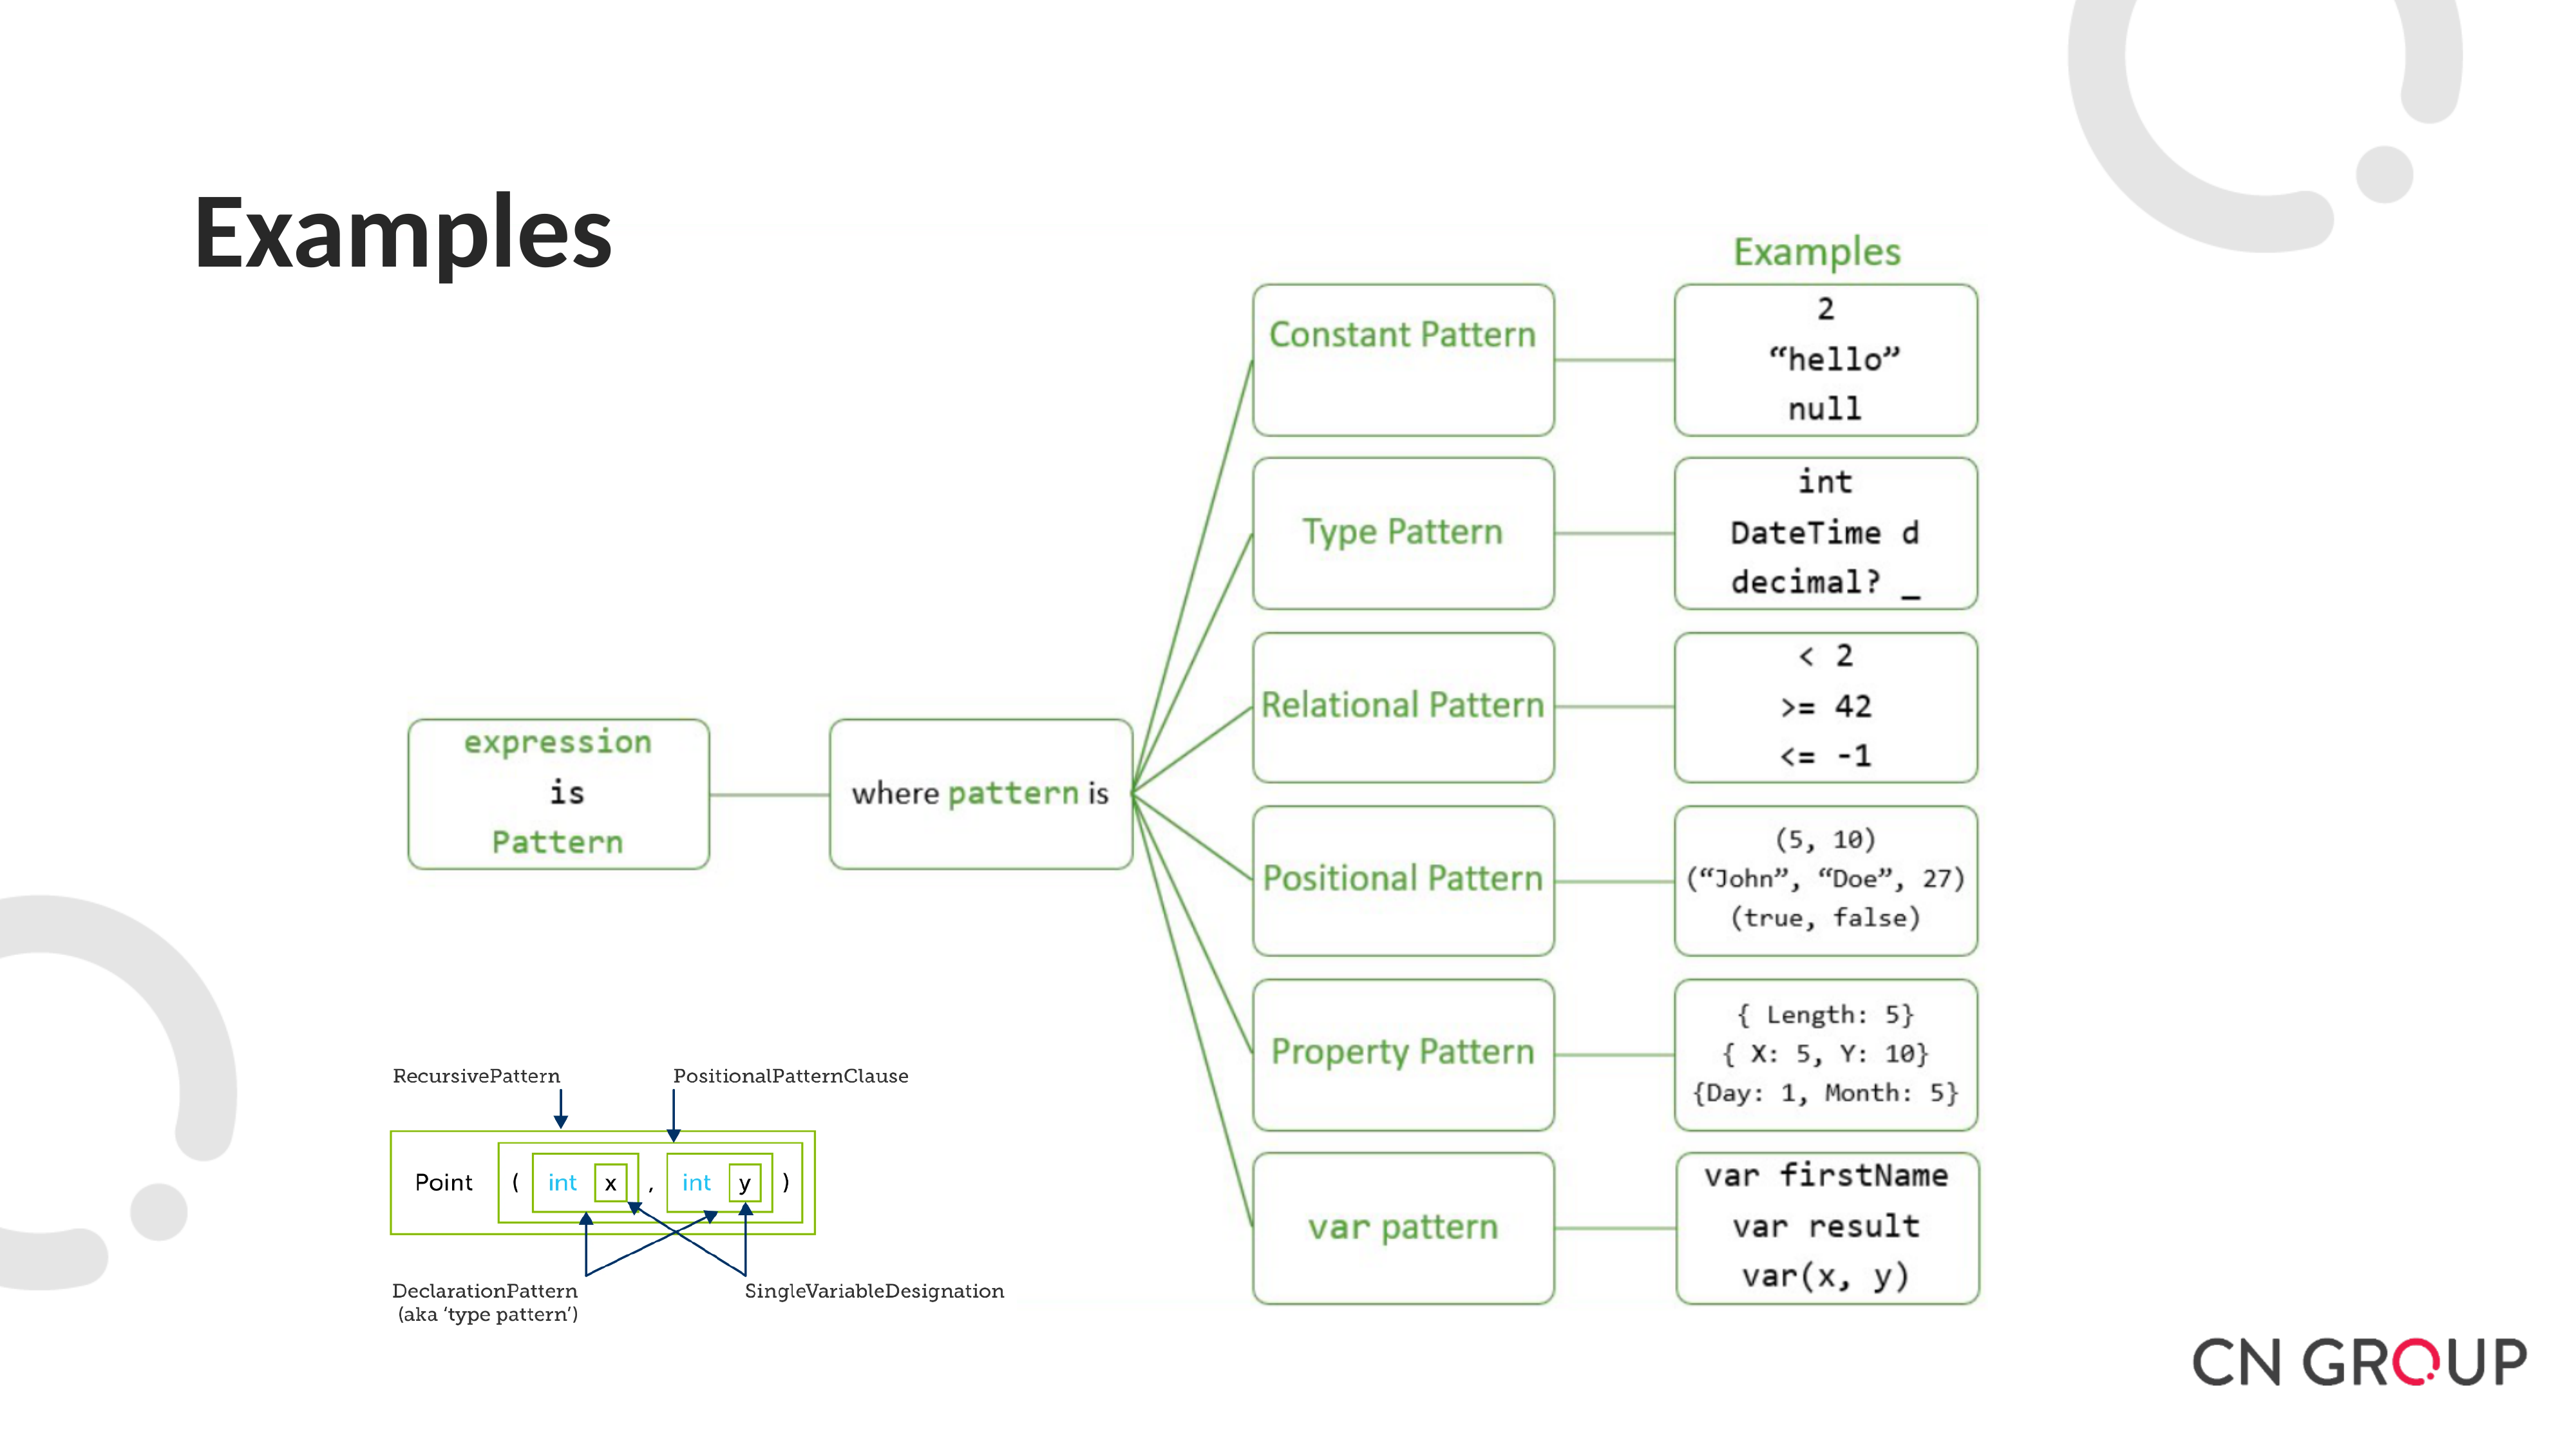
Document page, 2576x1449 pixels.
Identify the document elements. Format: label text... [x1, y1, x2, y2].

picture [0, 0, 2576, 1449]
title Examples [189, 170, 2363, 324]
